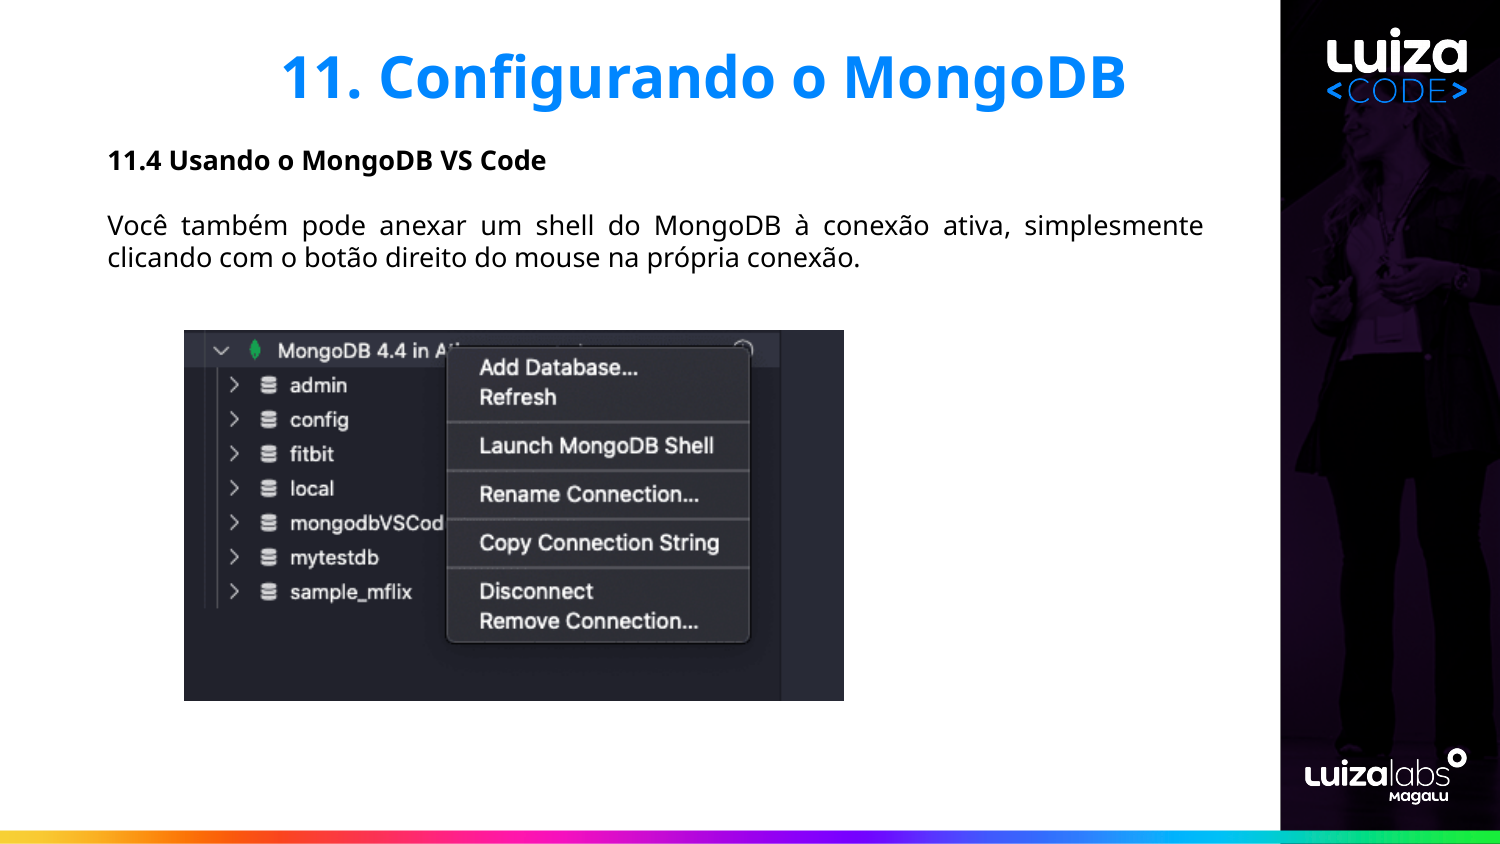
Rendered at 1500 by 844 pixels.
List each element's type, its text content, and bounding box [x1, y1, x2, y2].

picture [1233, 0, 1500, 844]
text_box 11.4 Usando o MongoDB VS Code Você também pode anexar um shell do MongoDB à conexão ativa, simplesmente clicando com o botão direito do mouse na própria conexão. [92, 128, 1219, 289]
picture [183, 330, 844, 701]
list 11. Configurando o MongoDB [143, 14, 1264, 116]
picture [0, 830, 1156, 844]
